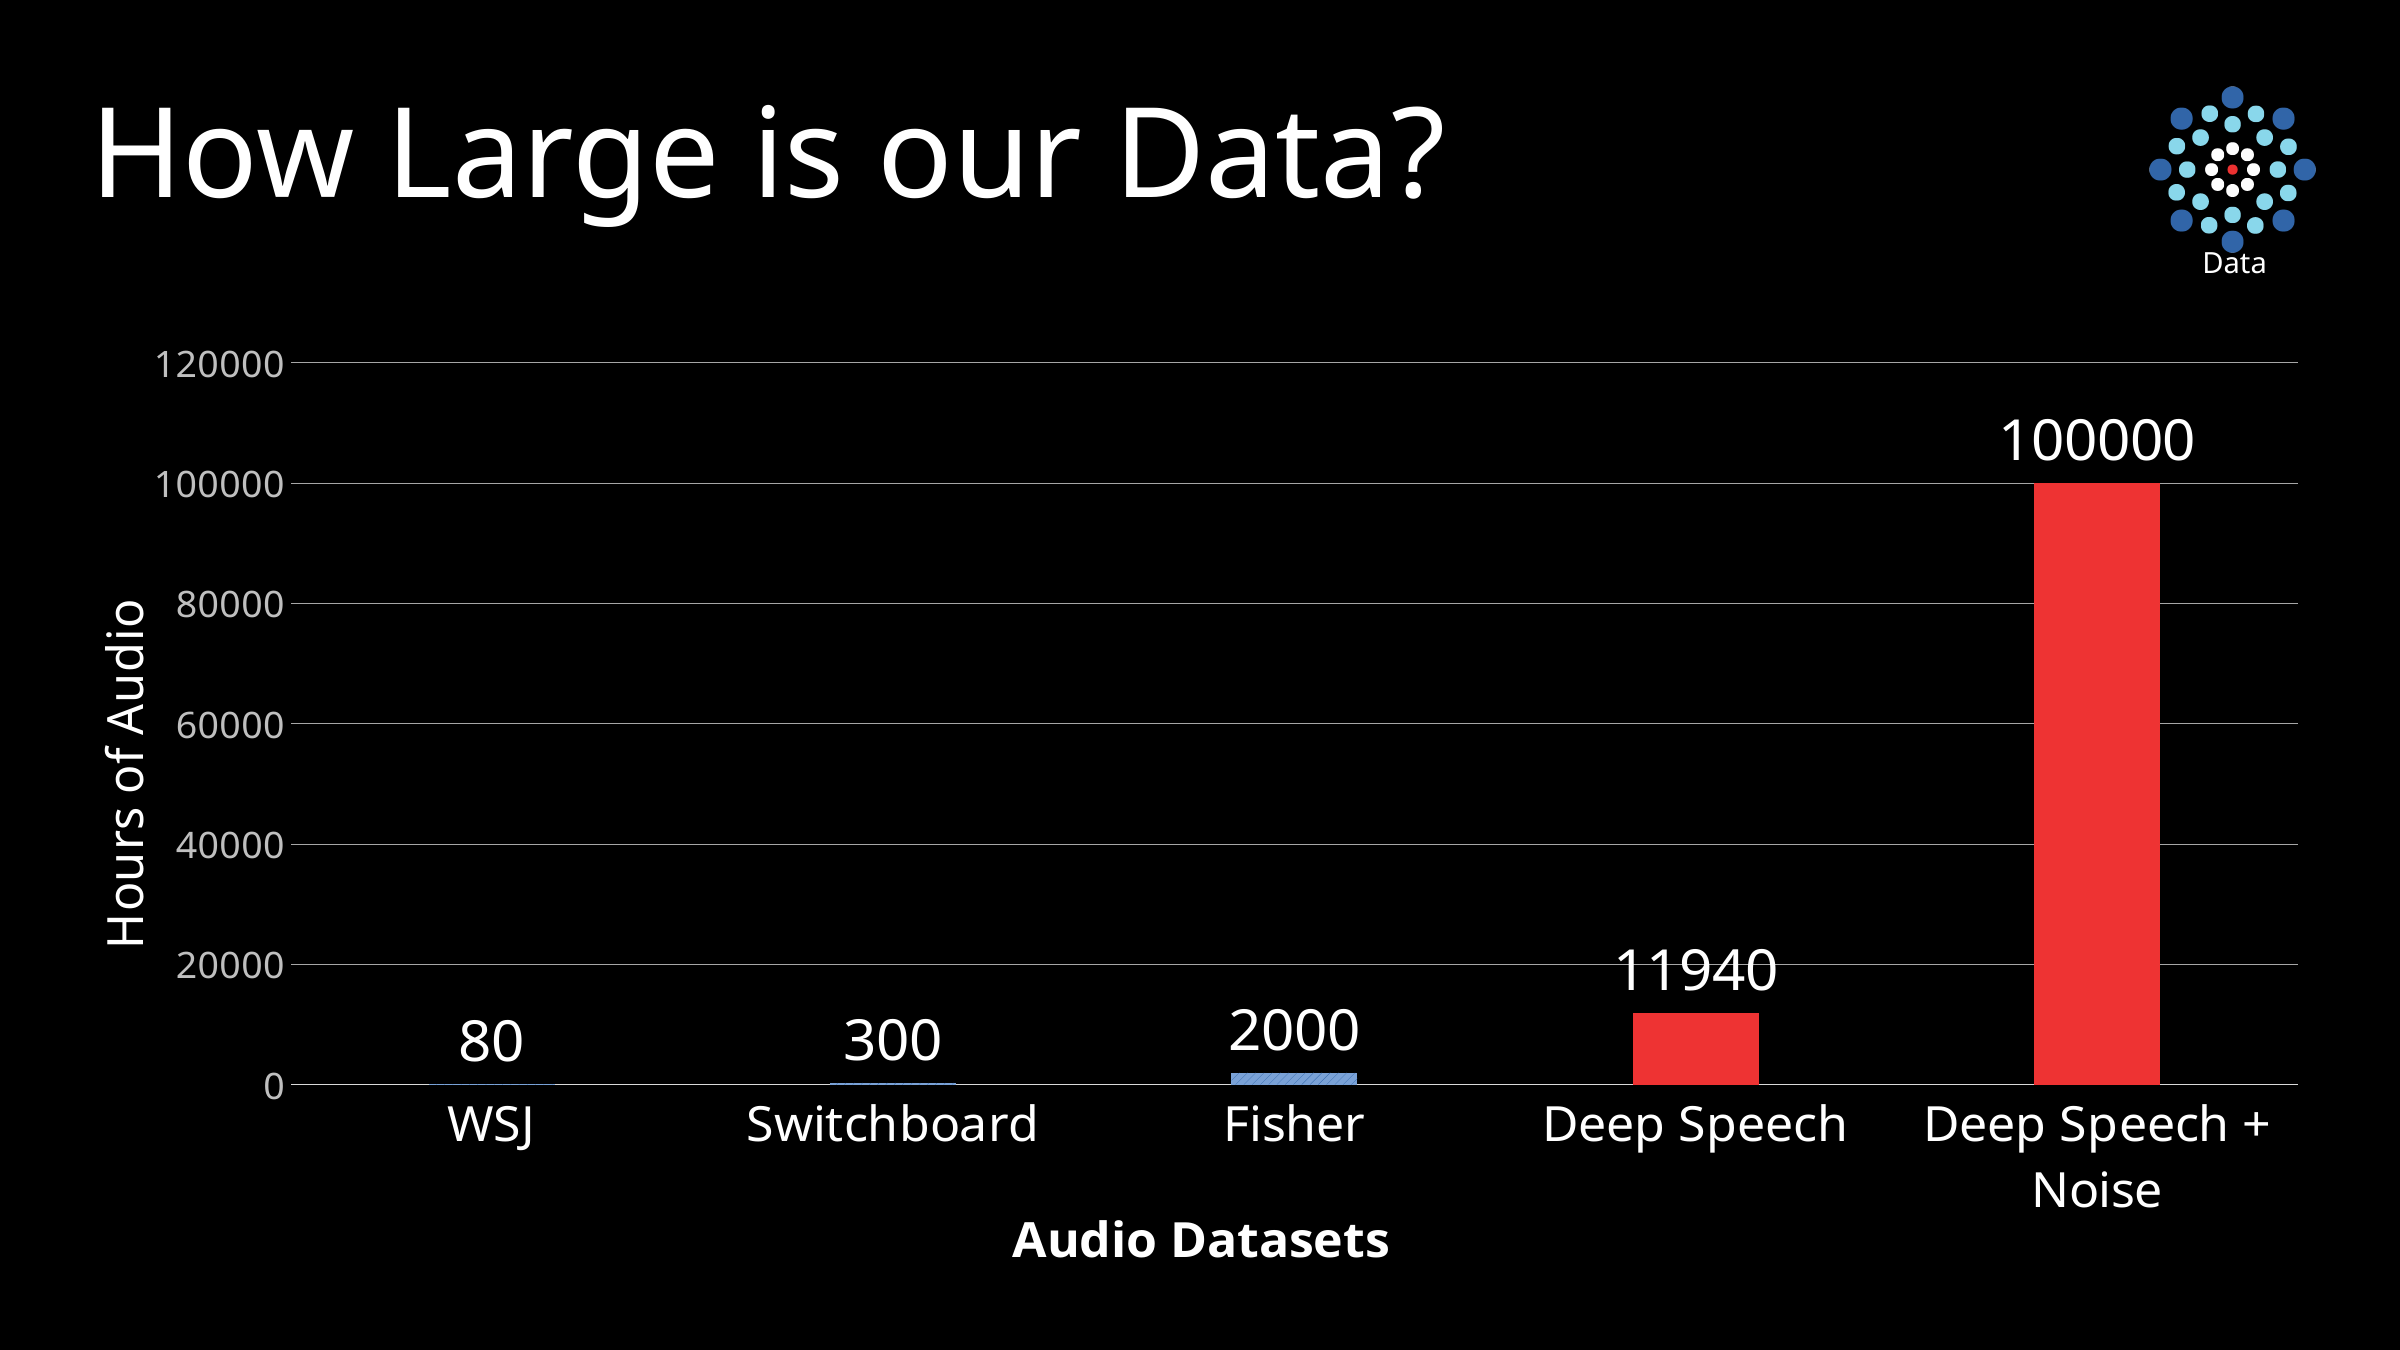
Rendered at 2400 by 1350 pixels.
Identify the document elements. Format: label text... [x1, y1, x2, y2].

chart [74, 284, 2325, 1286]
text_box Data [2187, 263, 2286, 284]
title How Large is our Data? [75, 75, 2325, 255]
picture [2140, 77, 2325, 263]
